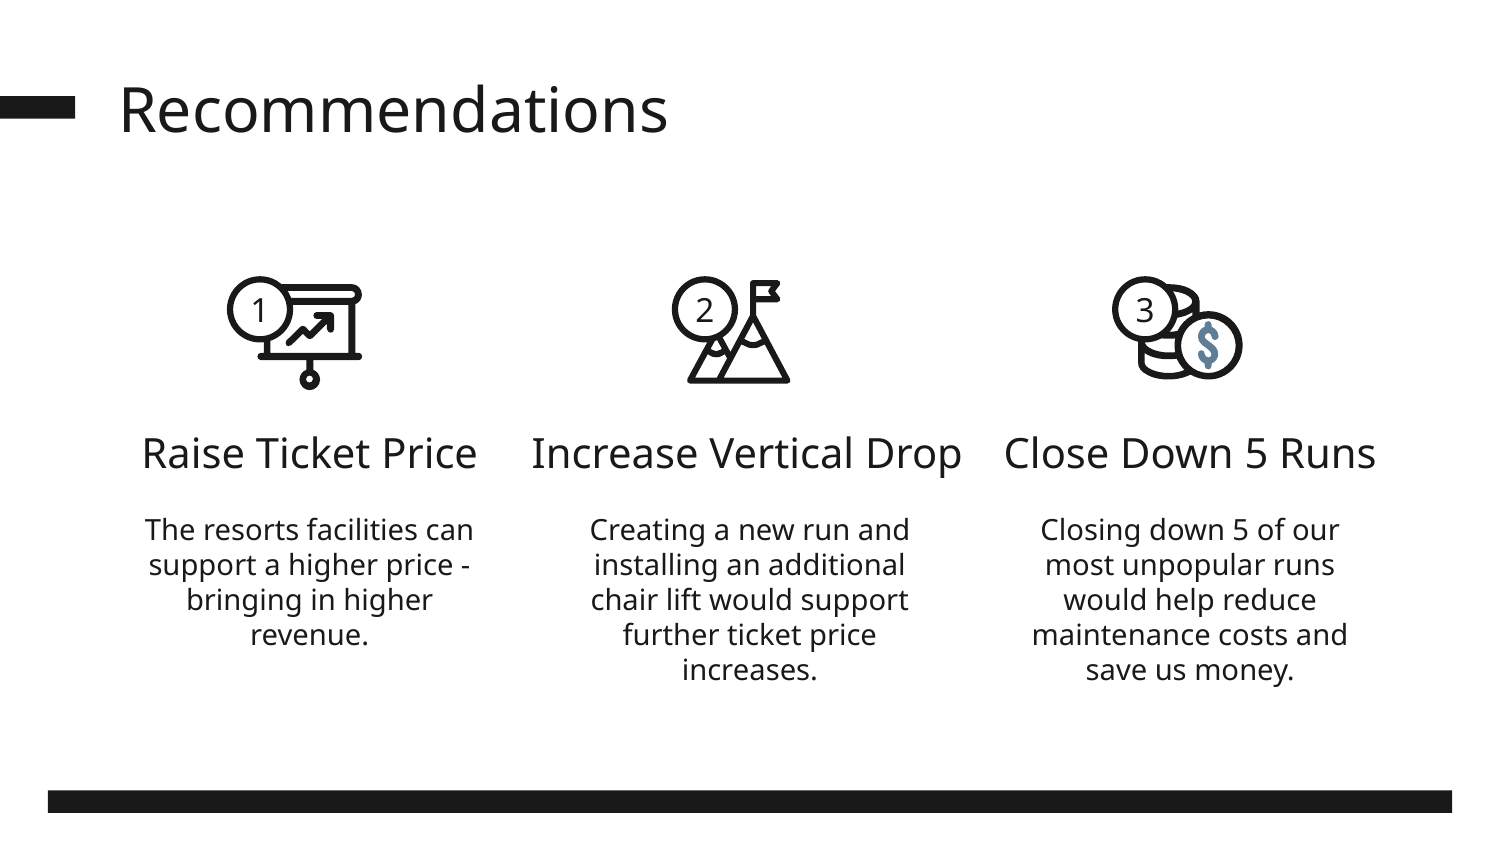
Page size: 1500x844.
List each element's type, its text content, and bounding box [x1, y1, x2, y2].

text_box 1 [230, 279, 273, 338]
subtitle Closing down 5 of our most unpopular runs would help reduce maintenance costs and save us money. [998, 503, 1382, 624]
text_box 3 [1115, 279, 1158, 337]
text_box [256, 283, 363, 391]
text_box [687, 280, 791, 384]
title Increase Vertical Drop [523, 421, 972, 482]
subtitle The resorts facilities can support a higher price - bringing in higher revenue. [118, 503, 502, 624]
text_box 2 [674, 279, 735, 340]
subtitle Creating a new run and installing an additional chair lift would support further ticket price increases. [558, 503, 942, 624]
title Recommendations [118, 69, 1382, 145]
title Close Down 5 Runs [998, 421, 1382, 482]
title Raise Ticket Price [118, 421, 502, 482]
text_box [1137, 283, 1243, 380]
